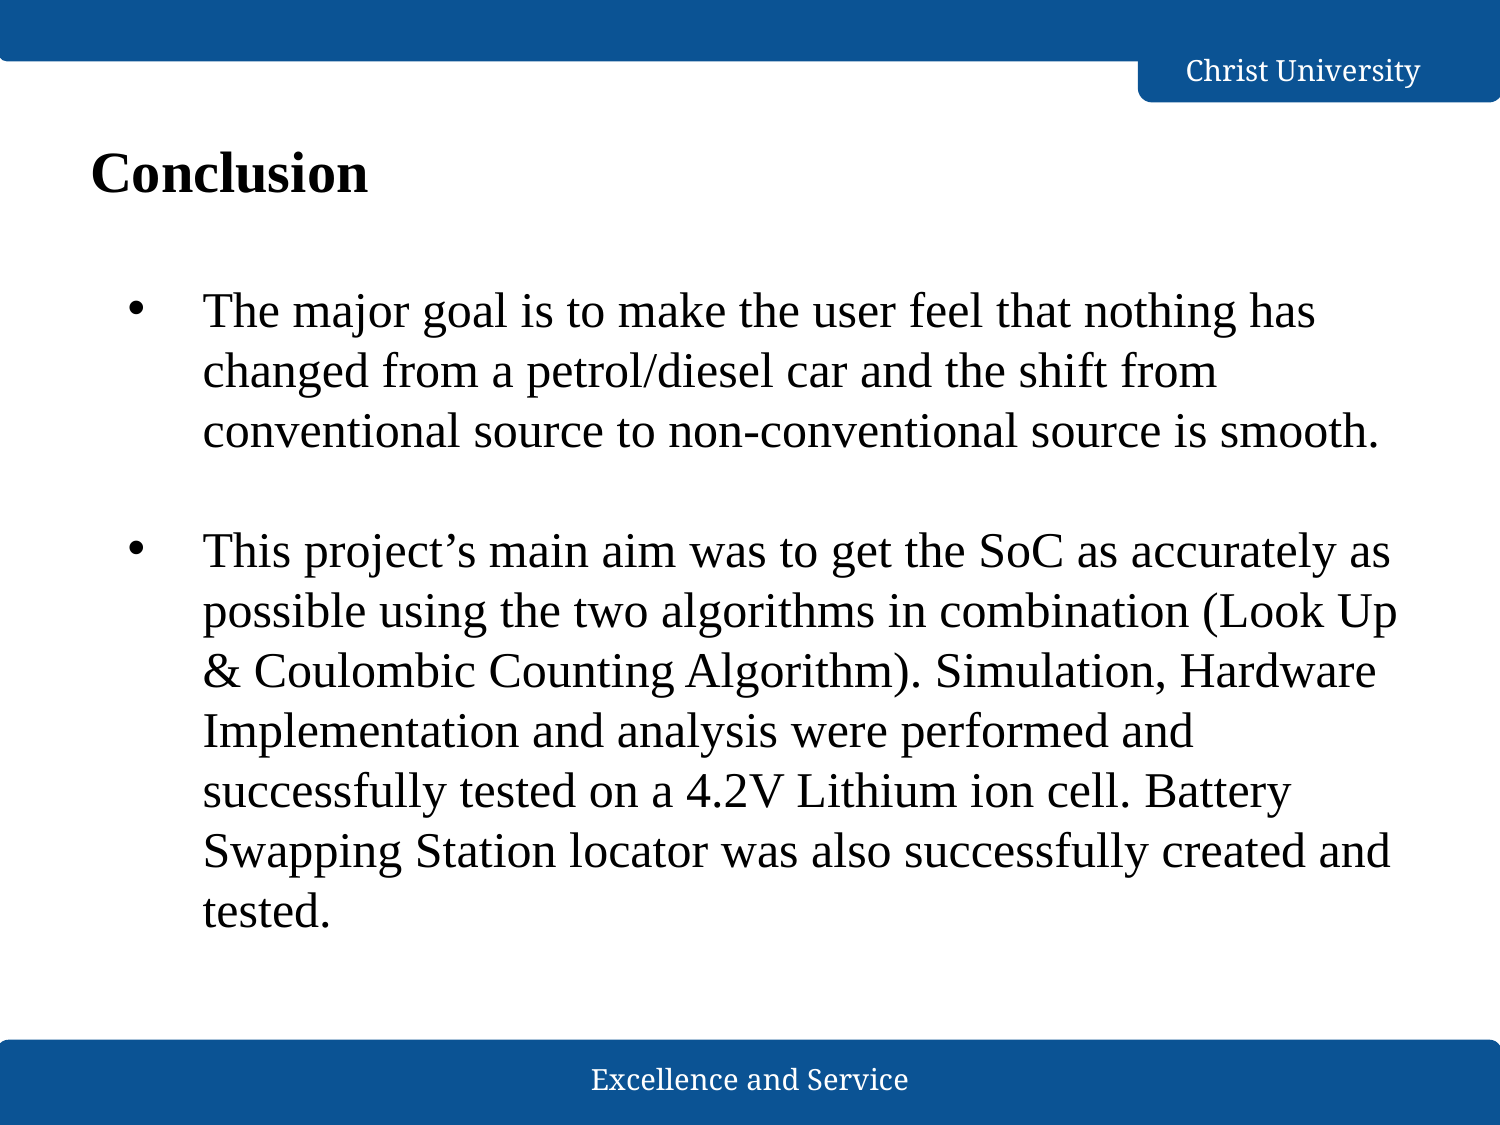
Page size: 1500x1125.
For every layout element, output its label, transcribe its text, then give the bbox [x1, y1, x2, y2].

list The major goal is to make the user feel that nothing has changed from a petrol/diesel car and the shift from conventional source to non-conventional source is smooth. This project’s main aim was to get the SoC as accurately as possible using the two algorithms in combination (Look Up & Coulombic Counting Algorithm). Simulation, Hardware Implementation and analysis were performed and successfully tested on a 4.2V Lithium ion cell. Battery Swapping Station locator was also successfully created and tested. [75, 262, 1425, 1018]
title Conclusion [75, 100, 1425, 220]
